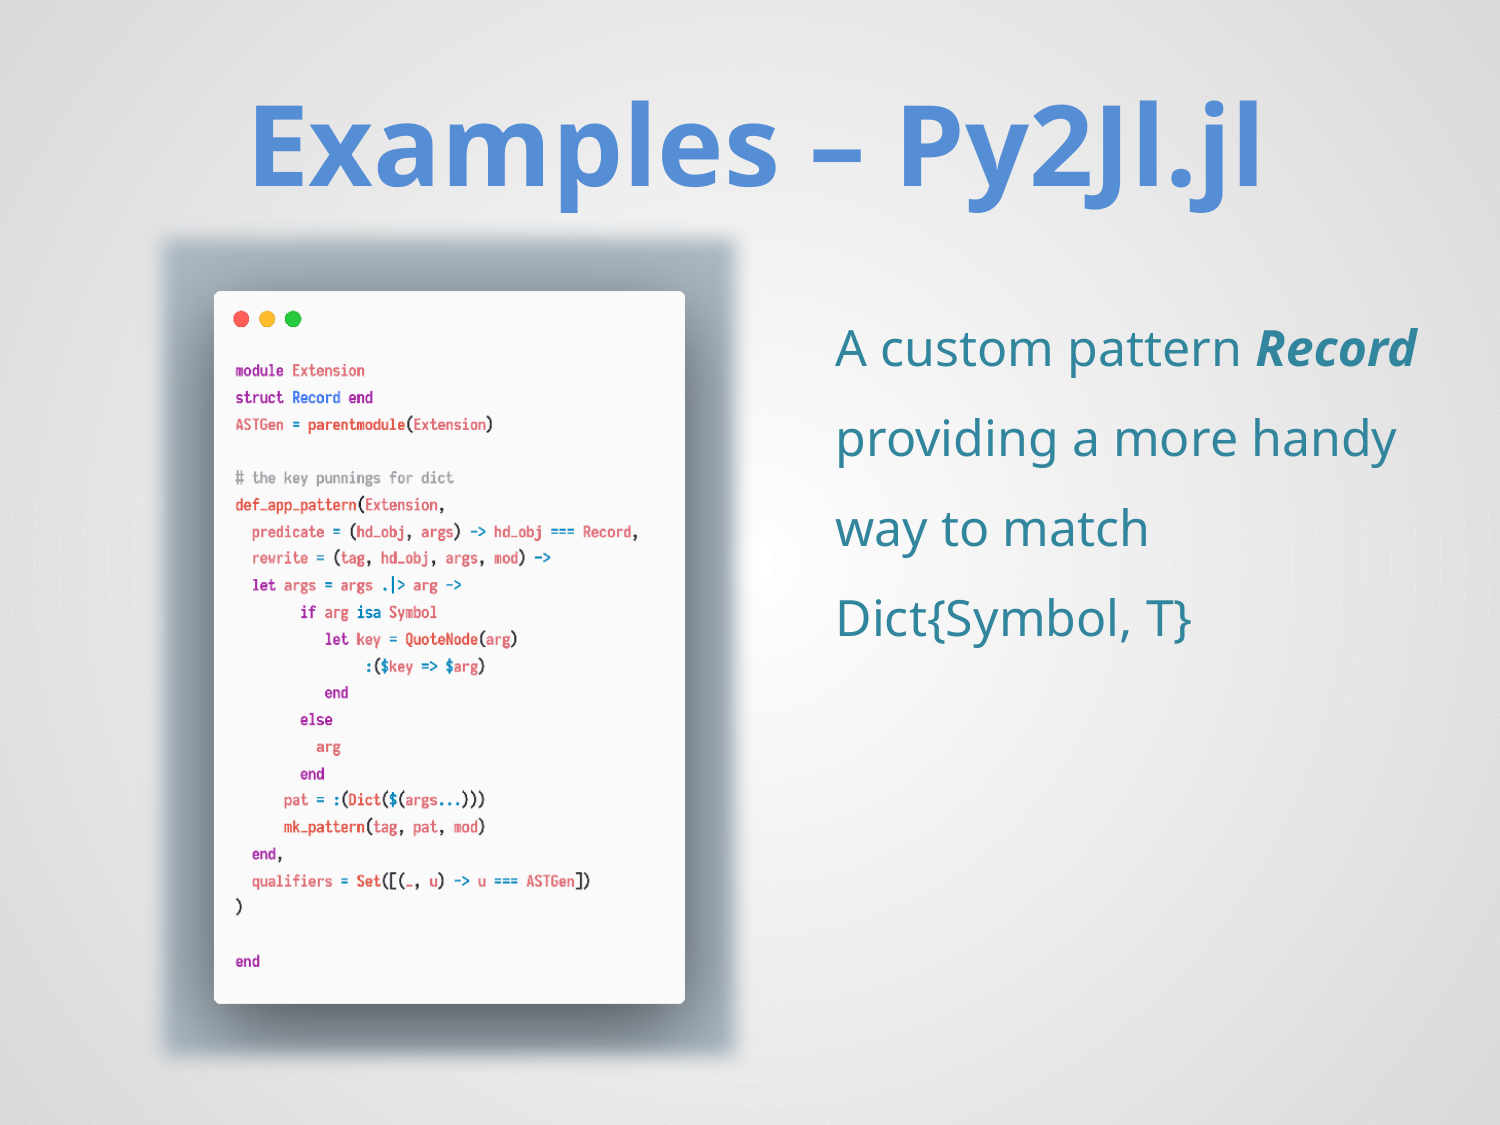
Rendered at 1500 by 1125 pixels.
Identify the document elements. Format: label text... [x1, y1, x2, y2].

text_box A custom pattern Record providing a more handy way to match Dict{Symbol, T} [820, 278, 1471, 654]
text_box Examples – Py2Jl.jl [231, 66, 1282, 217]
picture [141, 217, 757, 1078]
